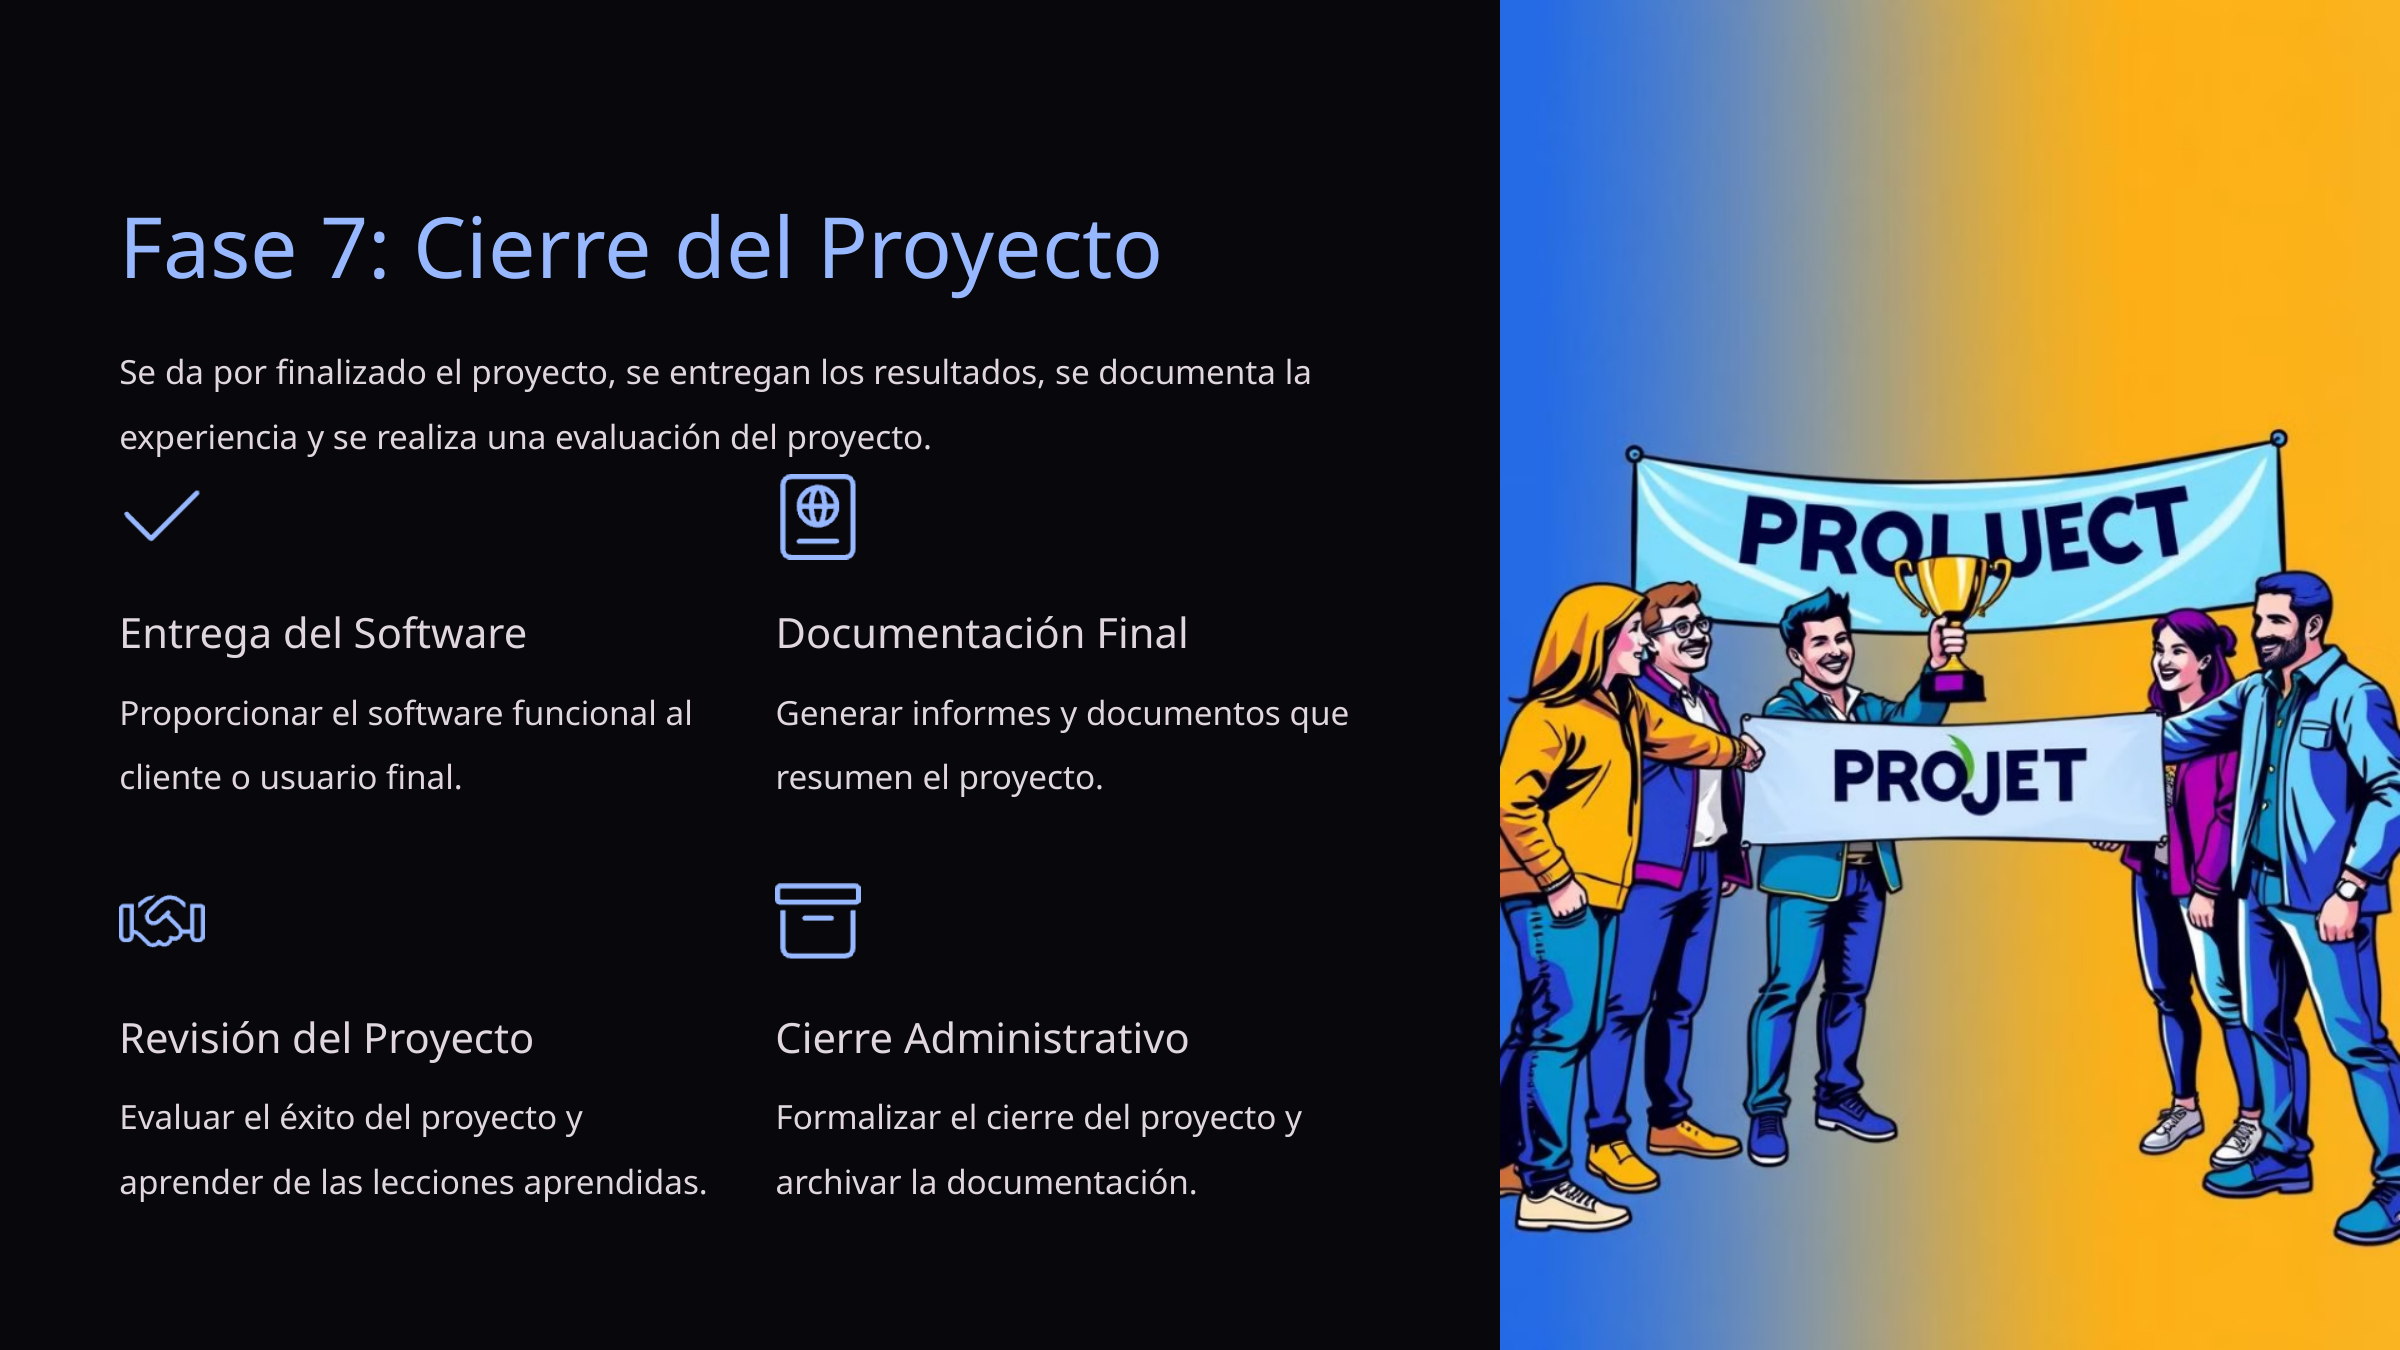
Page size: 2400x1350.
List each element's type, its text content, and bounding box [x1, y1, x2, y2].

text_box Documentación Final [775, 593, 1236, 647]
picture [775, 474, 861, 560]
picture [775, 878, 861, 965]
text_box Revisión del Proyecto [119, 997, 590, 1052]
text_box Fase 7: Cierre del Proyecto [119, 169, 1261, 276]
picture [1499, 0, 2400, 1350]
text_box Cierre Administrativo [775, 997, 1246, 1052]
text_box Se da por finalizado el proyecto, se entregan los resultados, se documenta la experiencia y se realiza una evaluación del proyecto. [119, 326, 1381, 436]
text_box Evaluar el éxito del proyecto y aprender de las lecciones aprendidas. [119, 1071, 725, 1181]
picture [119, 474, 205, 560]
picture [119, 878, 205, 965]
text_box Generar informes y documentos que resumen el proyecto. [775, 667, 1381, 777]
text_box Formalizar el cierre del proyecto y archivar la documentación. [775, 1071, 1381, 1181]
text_box Proporcionar el software funcional al cliente o usuario final. [119, 667, 725, 777]
text_box Entrega del Software [119, 593, 574, 647]
